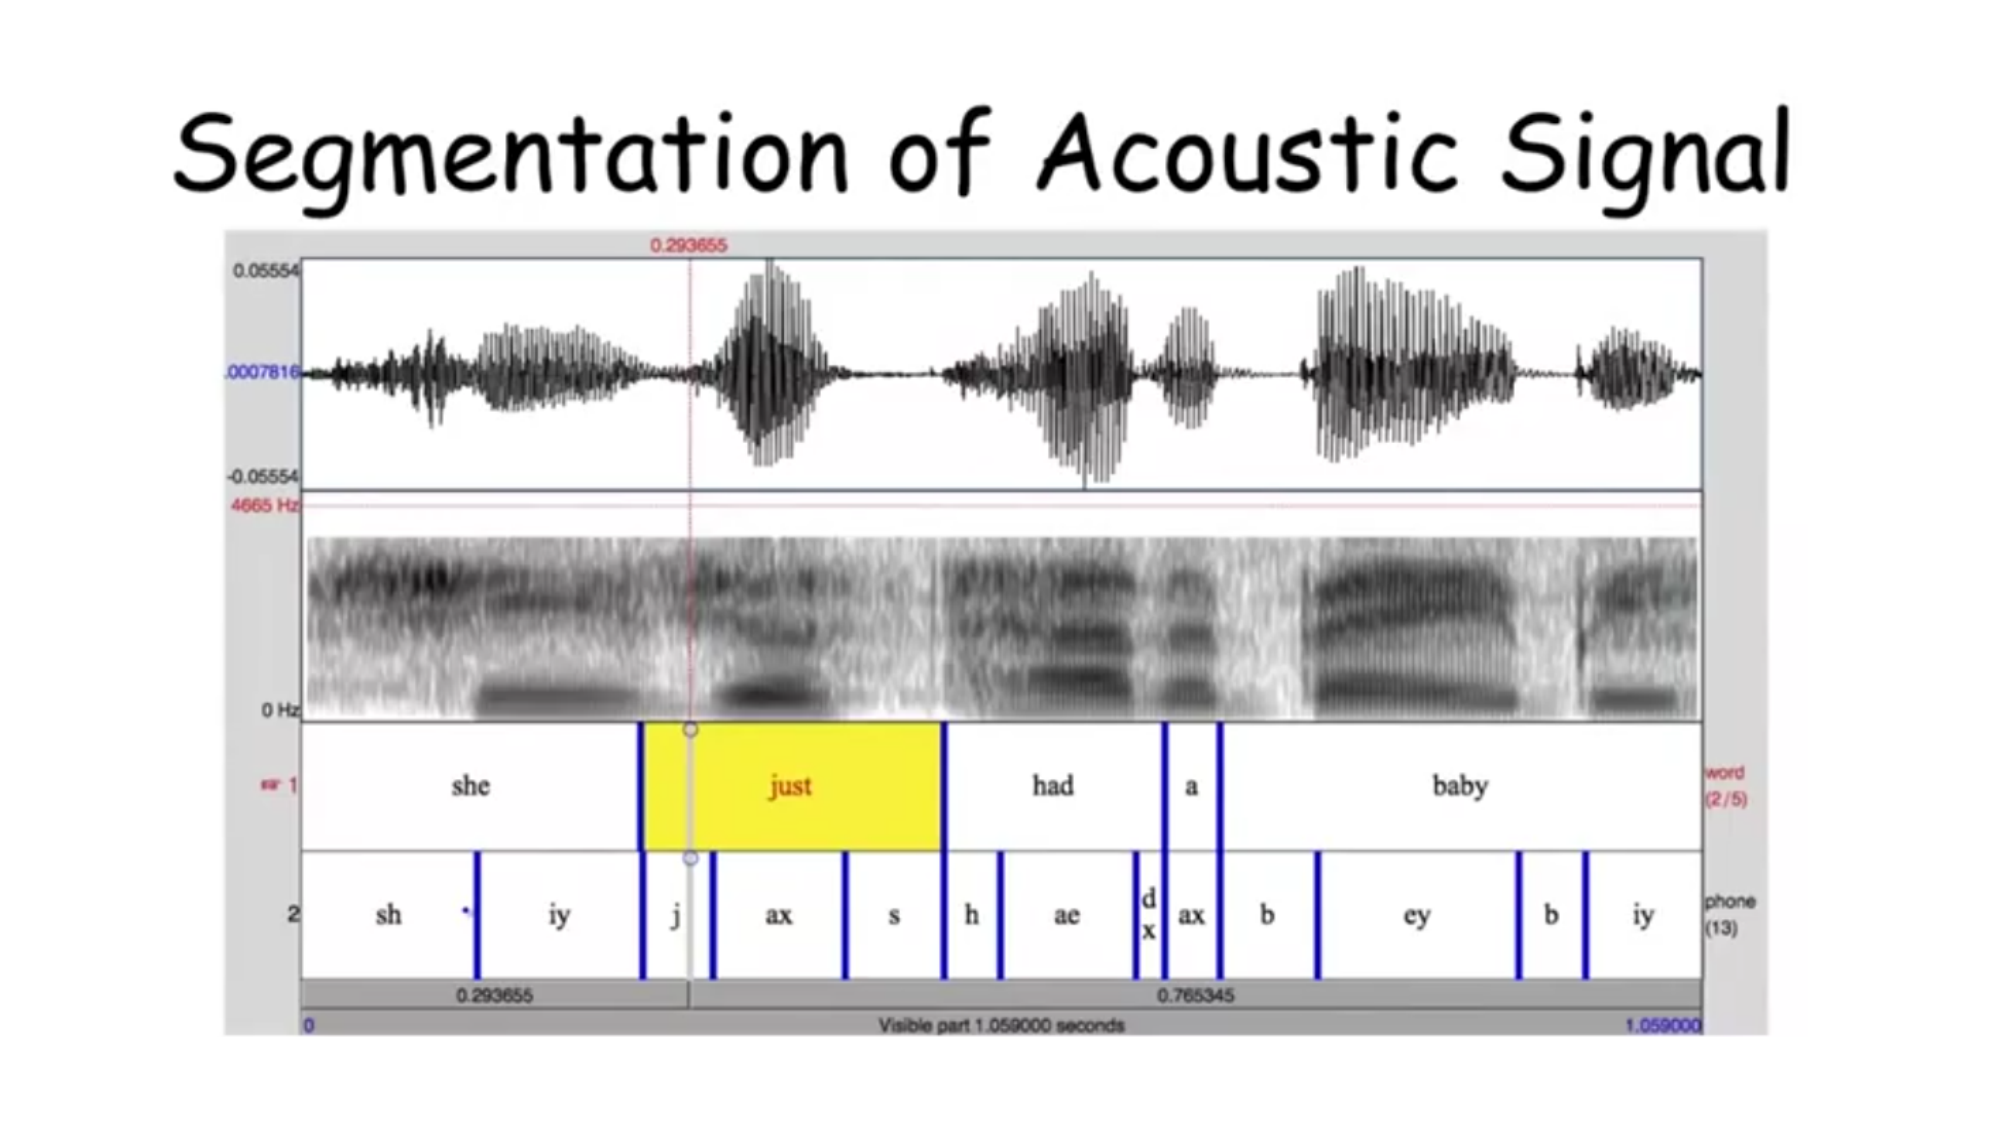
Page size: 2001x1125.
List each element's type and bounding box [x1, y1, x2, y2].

picture [0, 40, 1810, 1037]
